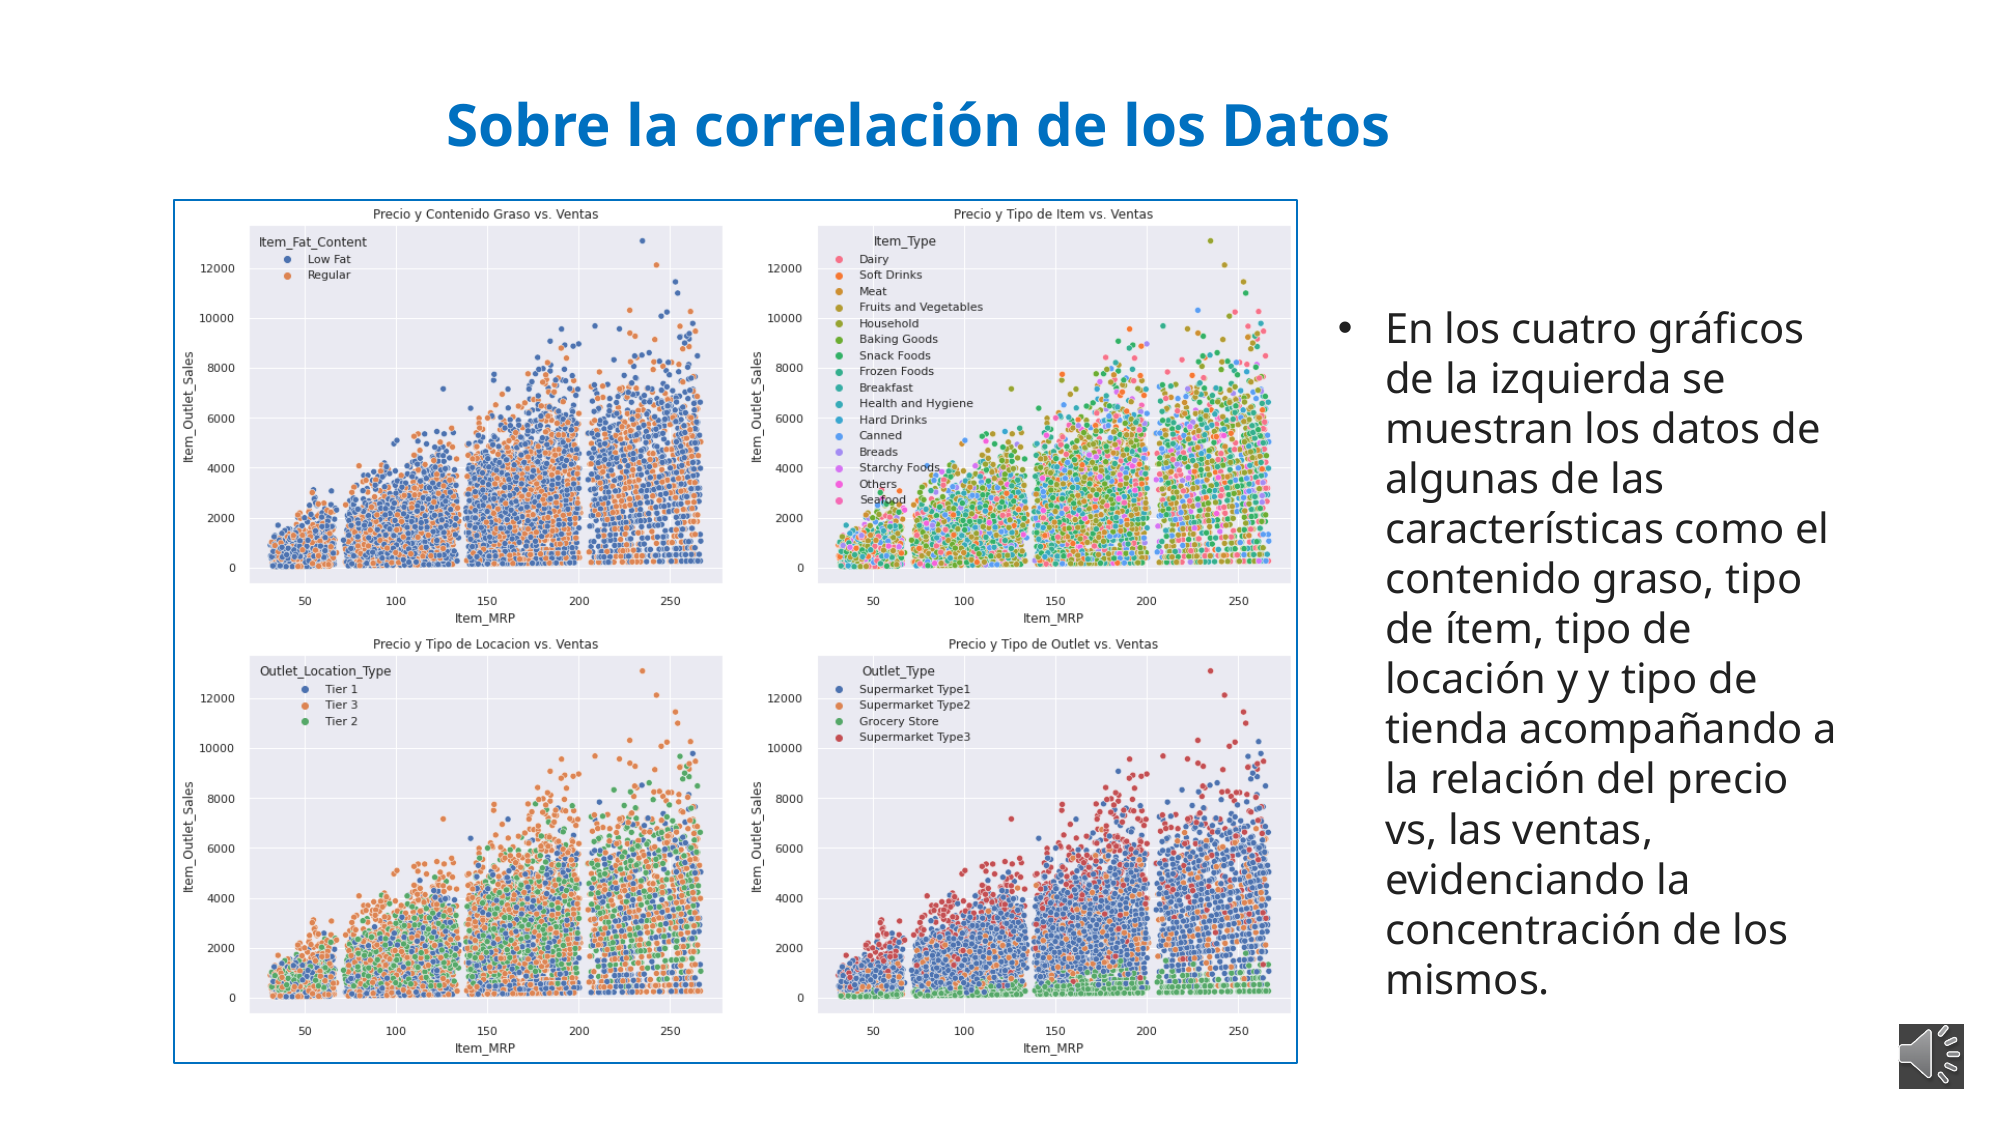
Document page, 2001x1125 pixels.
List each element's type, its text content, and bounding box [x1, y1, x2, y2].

text_box En los cuatro gráficos de la izquierda se muestran los datos de algunas de las características como el contenido graso, tipo de ítem, tipo de locación y y tipo de tienda acompañando a la relación del precio vs, las ventas, evidenciando la concentración de los mismos. [1323, 294, 1867, 1010]
picture [1897, 1022, 1965, 1090]
picture [174, 201, 1297, 1062]
text_box Sobre la correlación de los Datos [418, 80, 1419, 166]
